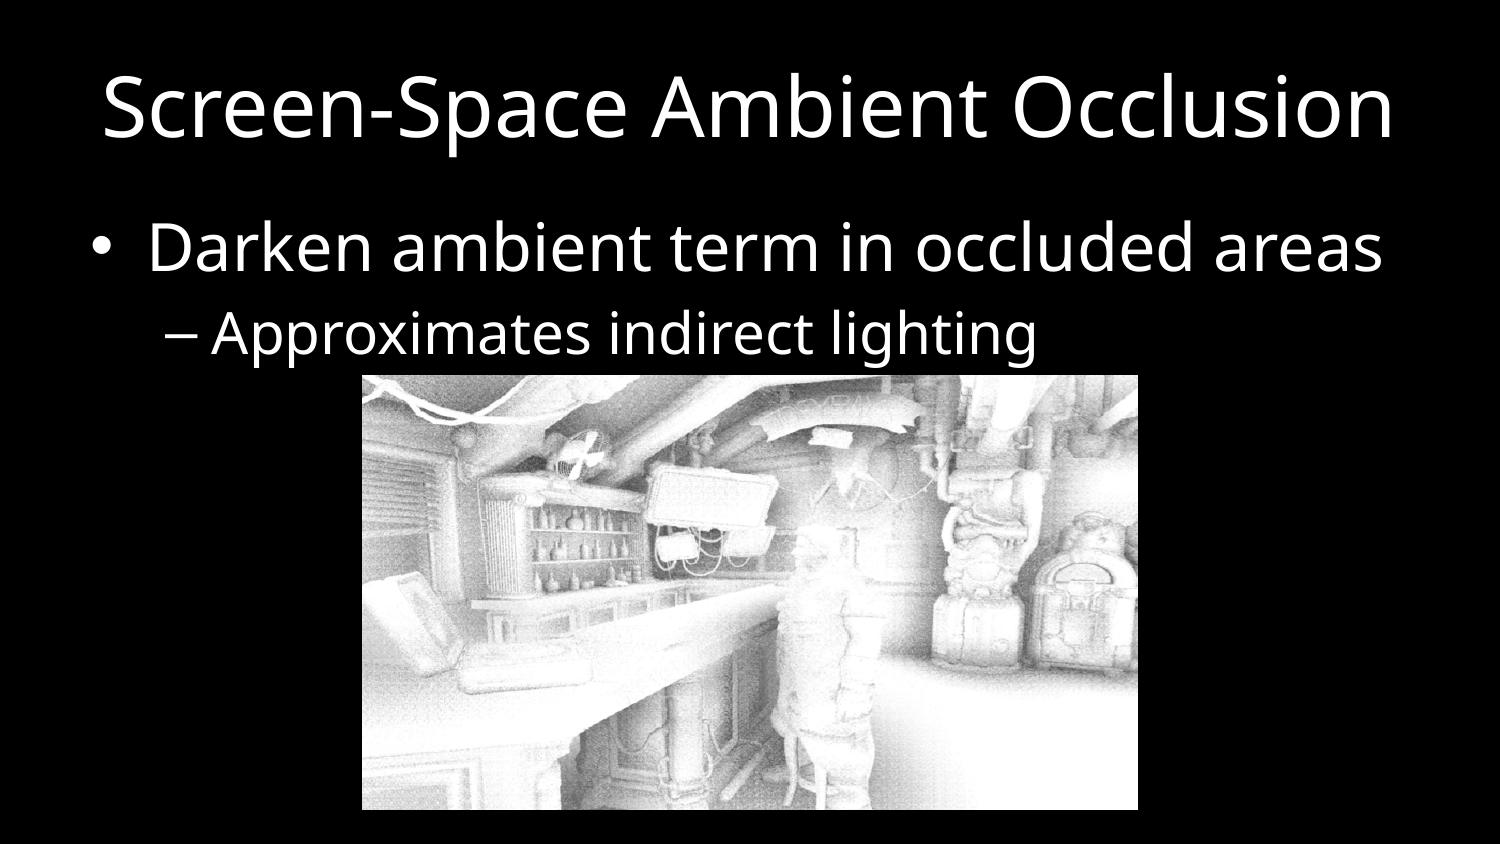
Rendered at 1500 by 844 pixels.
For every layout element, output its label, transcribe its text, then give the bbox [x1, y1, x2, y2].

list Darken ambient term in occluded areas Approximates indirect lighting [75, 196, 1425, 785]
title Screen-Space Ambient Occlusion [75, 33, 1425, 175]
text_box [362, 375, 1138, 810]
